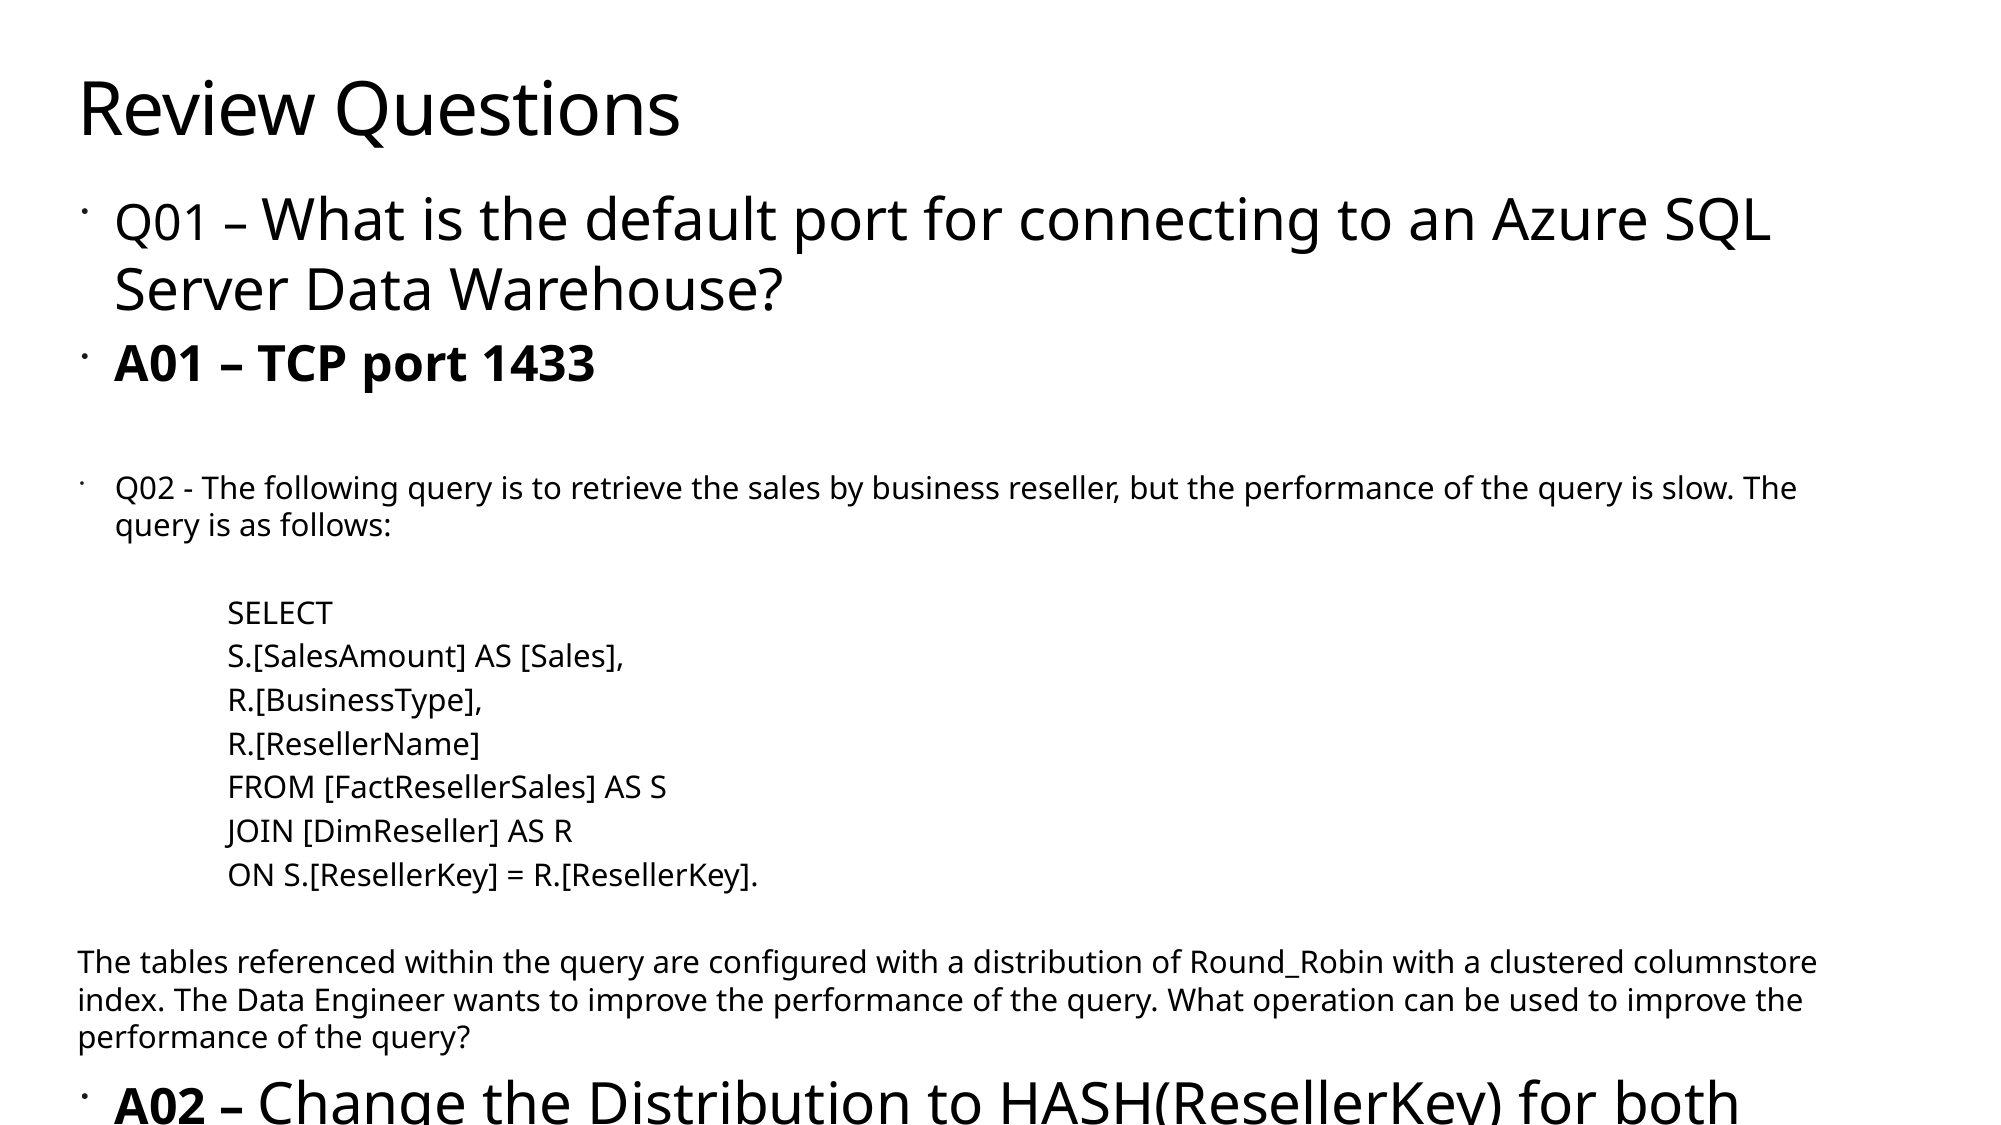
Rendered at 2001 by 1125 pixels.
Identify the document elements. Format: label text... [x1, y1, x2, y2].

list Q01 – What is the default port for connecting to an Azure SQL Server Data Warehouse? A01 – TCP port 1433 Q02 - The following query is to retrieve the sales by business reseller, but the performance of the query is slow. The query is as follows: SELECT S.[SalesAmount] AS [Sales], R.[BusinessType], R.[ResellerName] FROM [FactResellerSales] AS S JOIN [DimReseller] AS R ON S.[ResellerKey] = R.[ResellerKey]. The tables referenced within the query are configured with a distribution of Round_Robin with a clustered columnstore index. The Data Engineer wants to improve the performance of the query. What operation can be used to improve the performance of the query? A02 – Change the Distribution to HASH(ResellerKey) for both tables. [77, 181, 1885, 1125]
title Review Questions [77, 60, 1885, 152]
